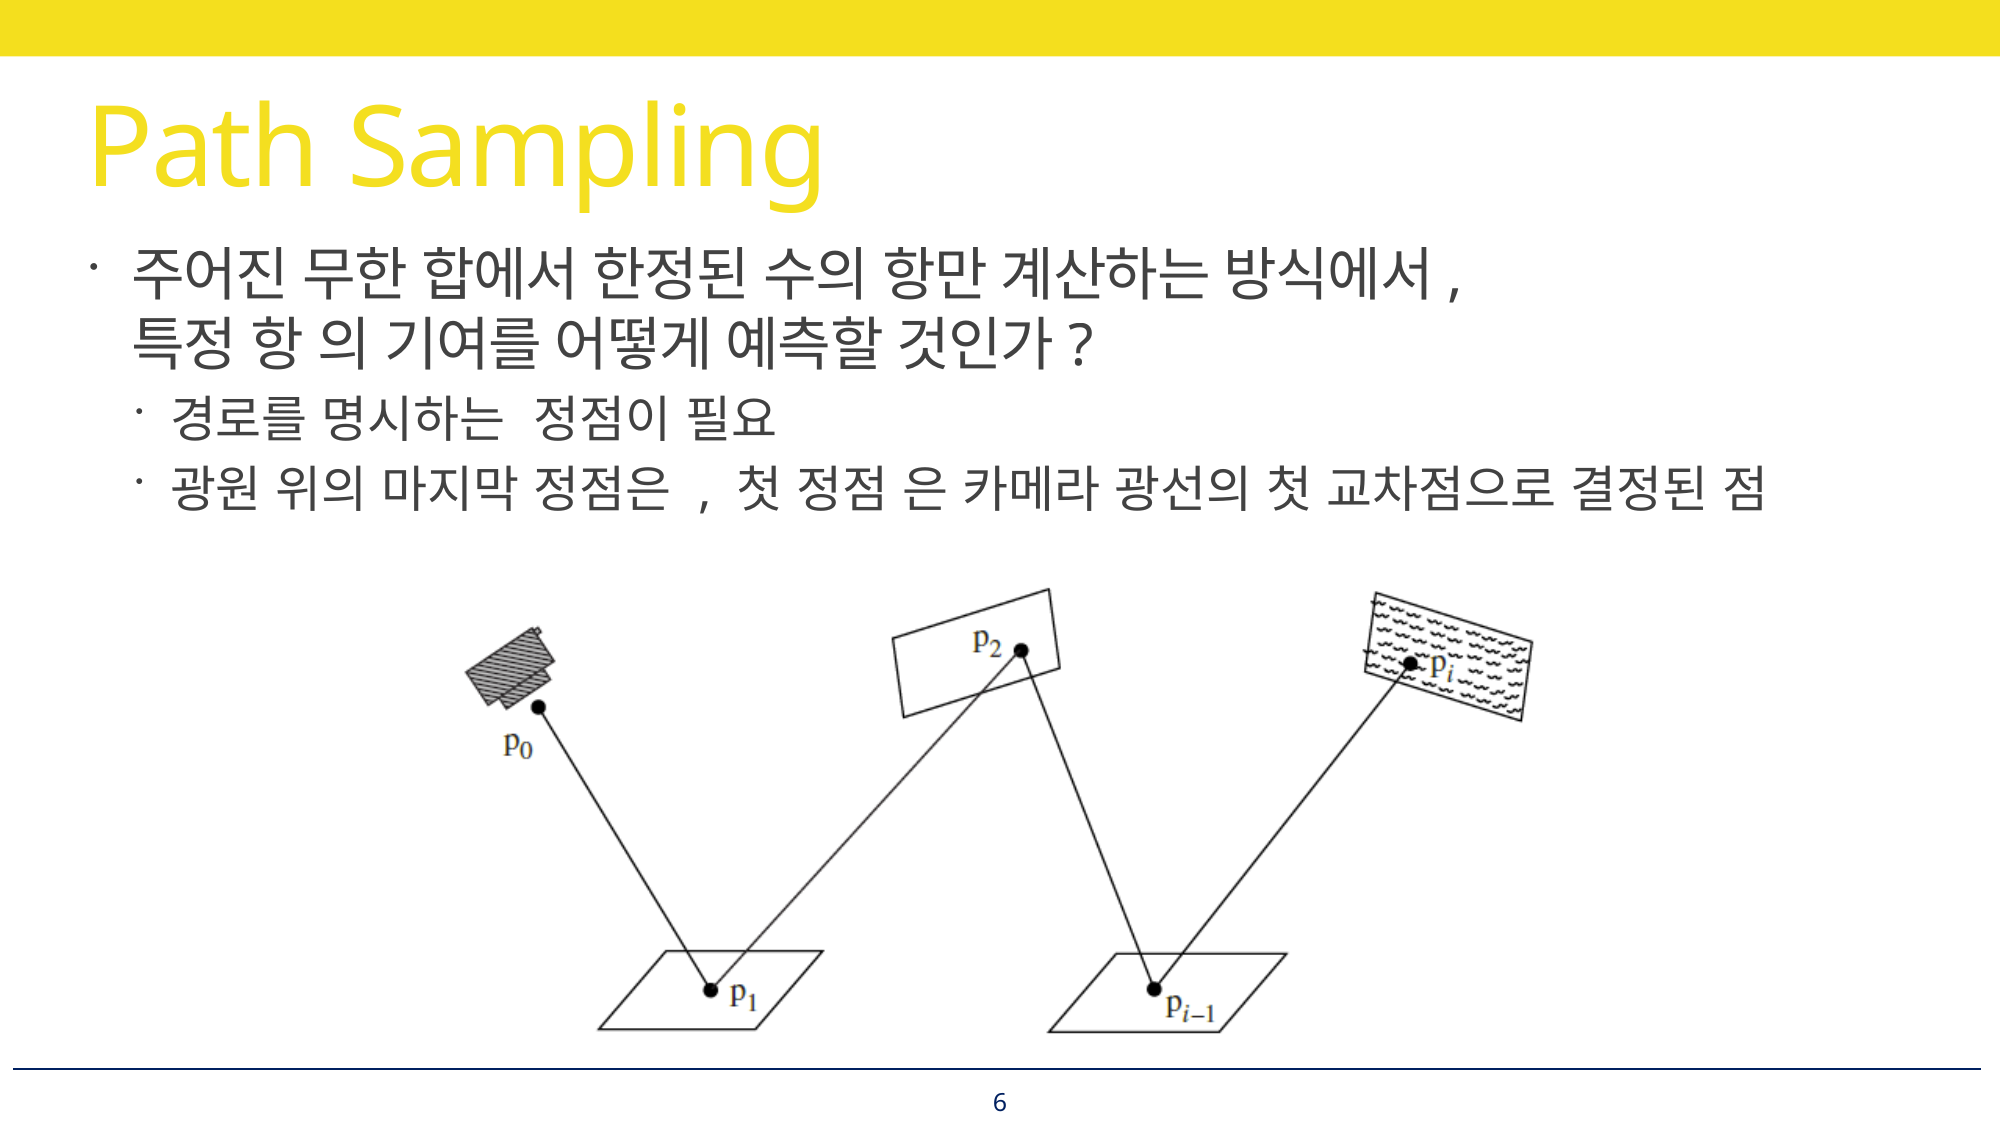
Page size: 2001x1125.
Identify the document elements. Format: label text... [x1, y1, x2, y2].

picture [454, 579, 1546, 1049]
slide_number 6 [916, 1078, 1084, 1125]
title Path Sampling [85, 89, 1915, 212]
